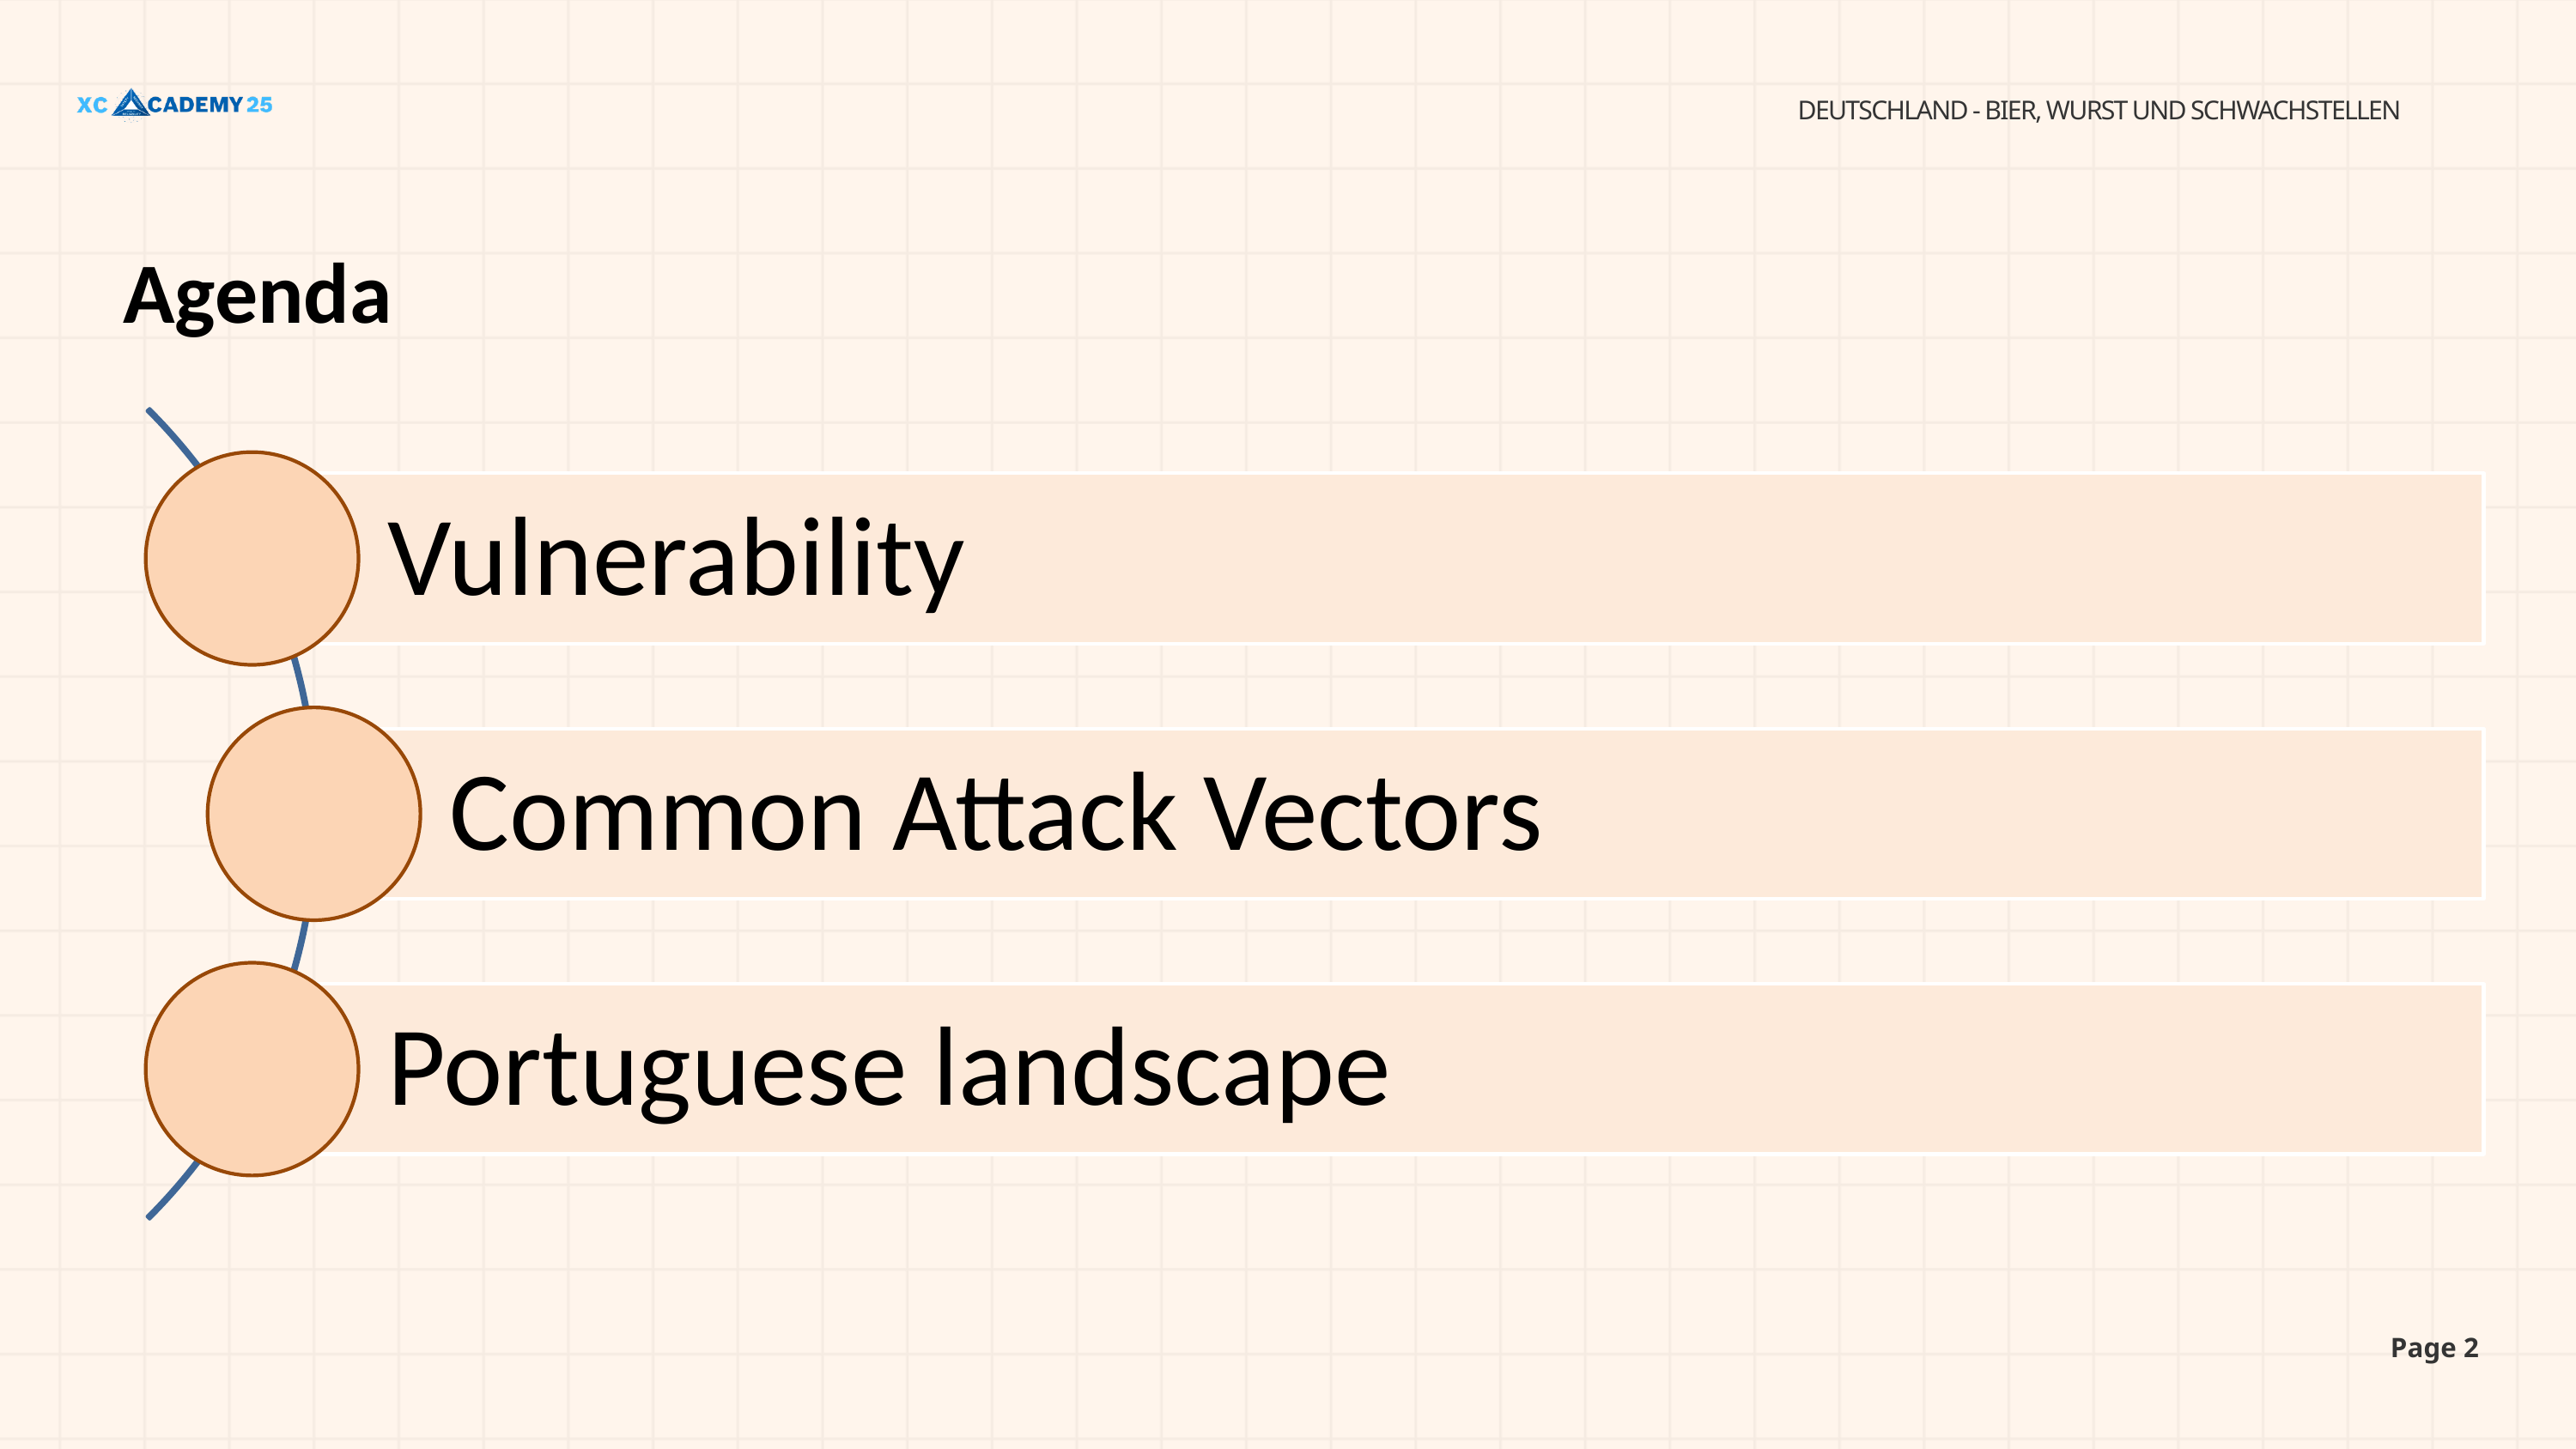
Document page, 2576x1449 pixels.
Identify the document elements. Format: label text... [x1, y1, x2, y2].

picture [75, 85, 275, 125]
text_box [0, 0, 2576, 1449]
text_box Agenda [110, 230, 2496, 369]
text_box DEUTSCHLAND - BIER, WURST UND SCHWACHSTELLEN [1759, 91, 2438, 125]
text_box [133, 387, 2496, 1240]
text_box Page 2 [2337, 1330, 2480, 1405]
